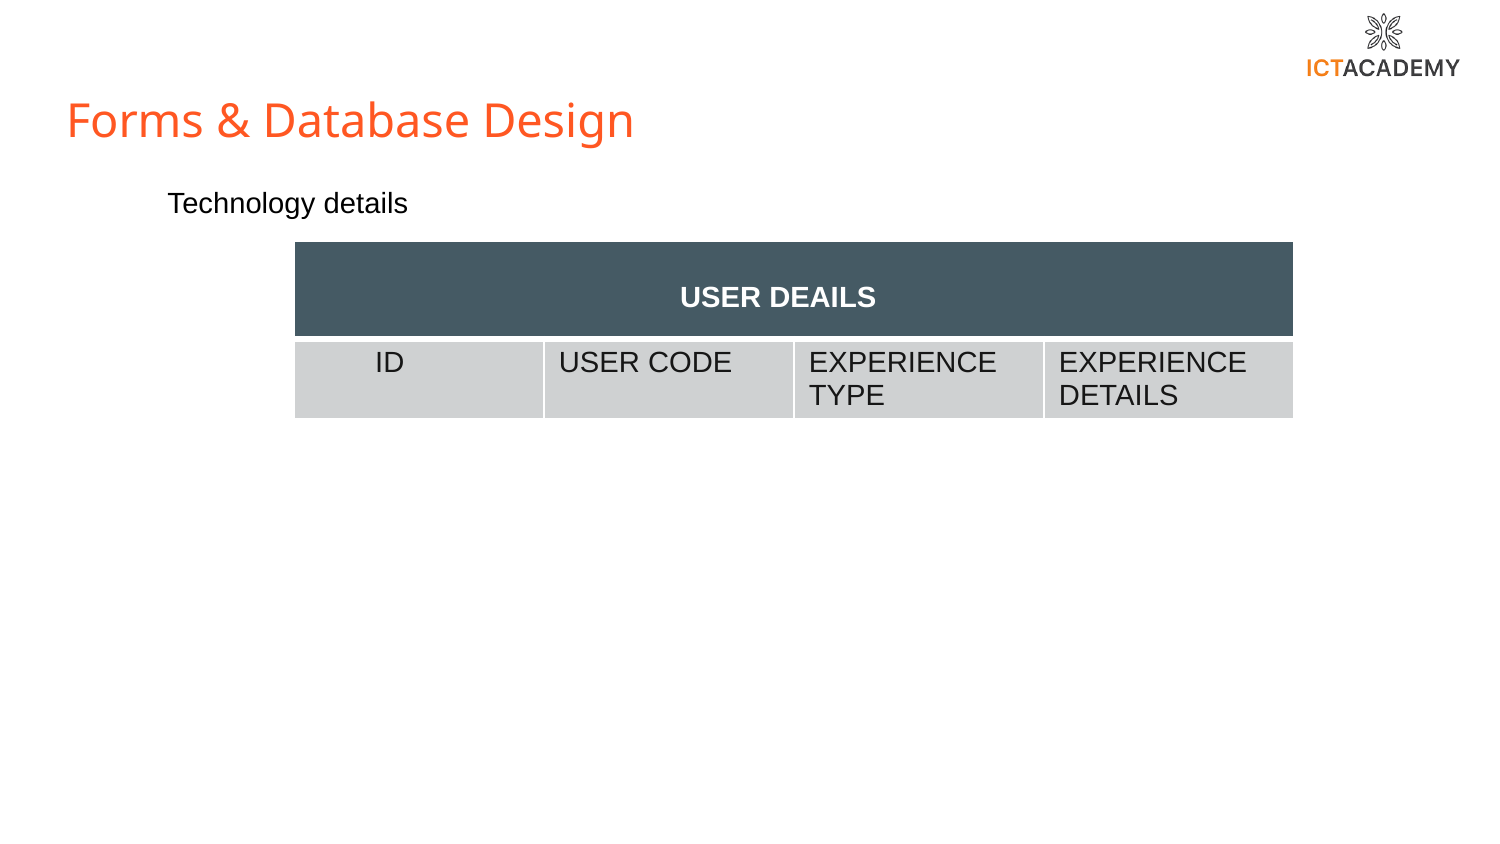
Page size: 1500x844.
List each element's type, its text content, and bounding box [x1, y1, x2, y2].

title Forms & Database Design [51, 72, 1449, 167]
table_cell EXPERIENCE DETAILS [1045, 342, 1293, 418]
table_cell EXPERIENCE TYPE [795, 342, 1043, 418]
text_box Technology details [152, 176, 424, 227]
picture [1273, 5, 1494, 84]
table_cell USER CODE [545, 342, 793, 418]
table_cell ID [295, 342, 543, 418]
table_header USER DEAILS [295, 242, 1293, 336]
